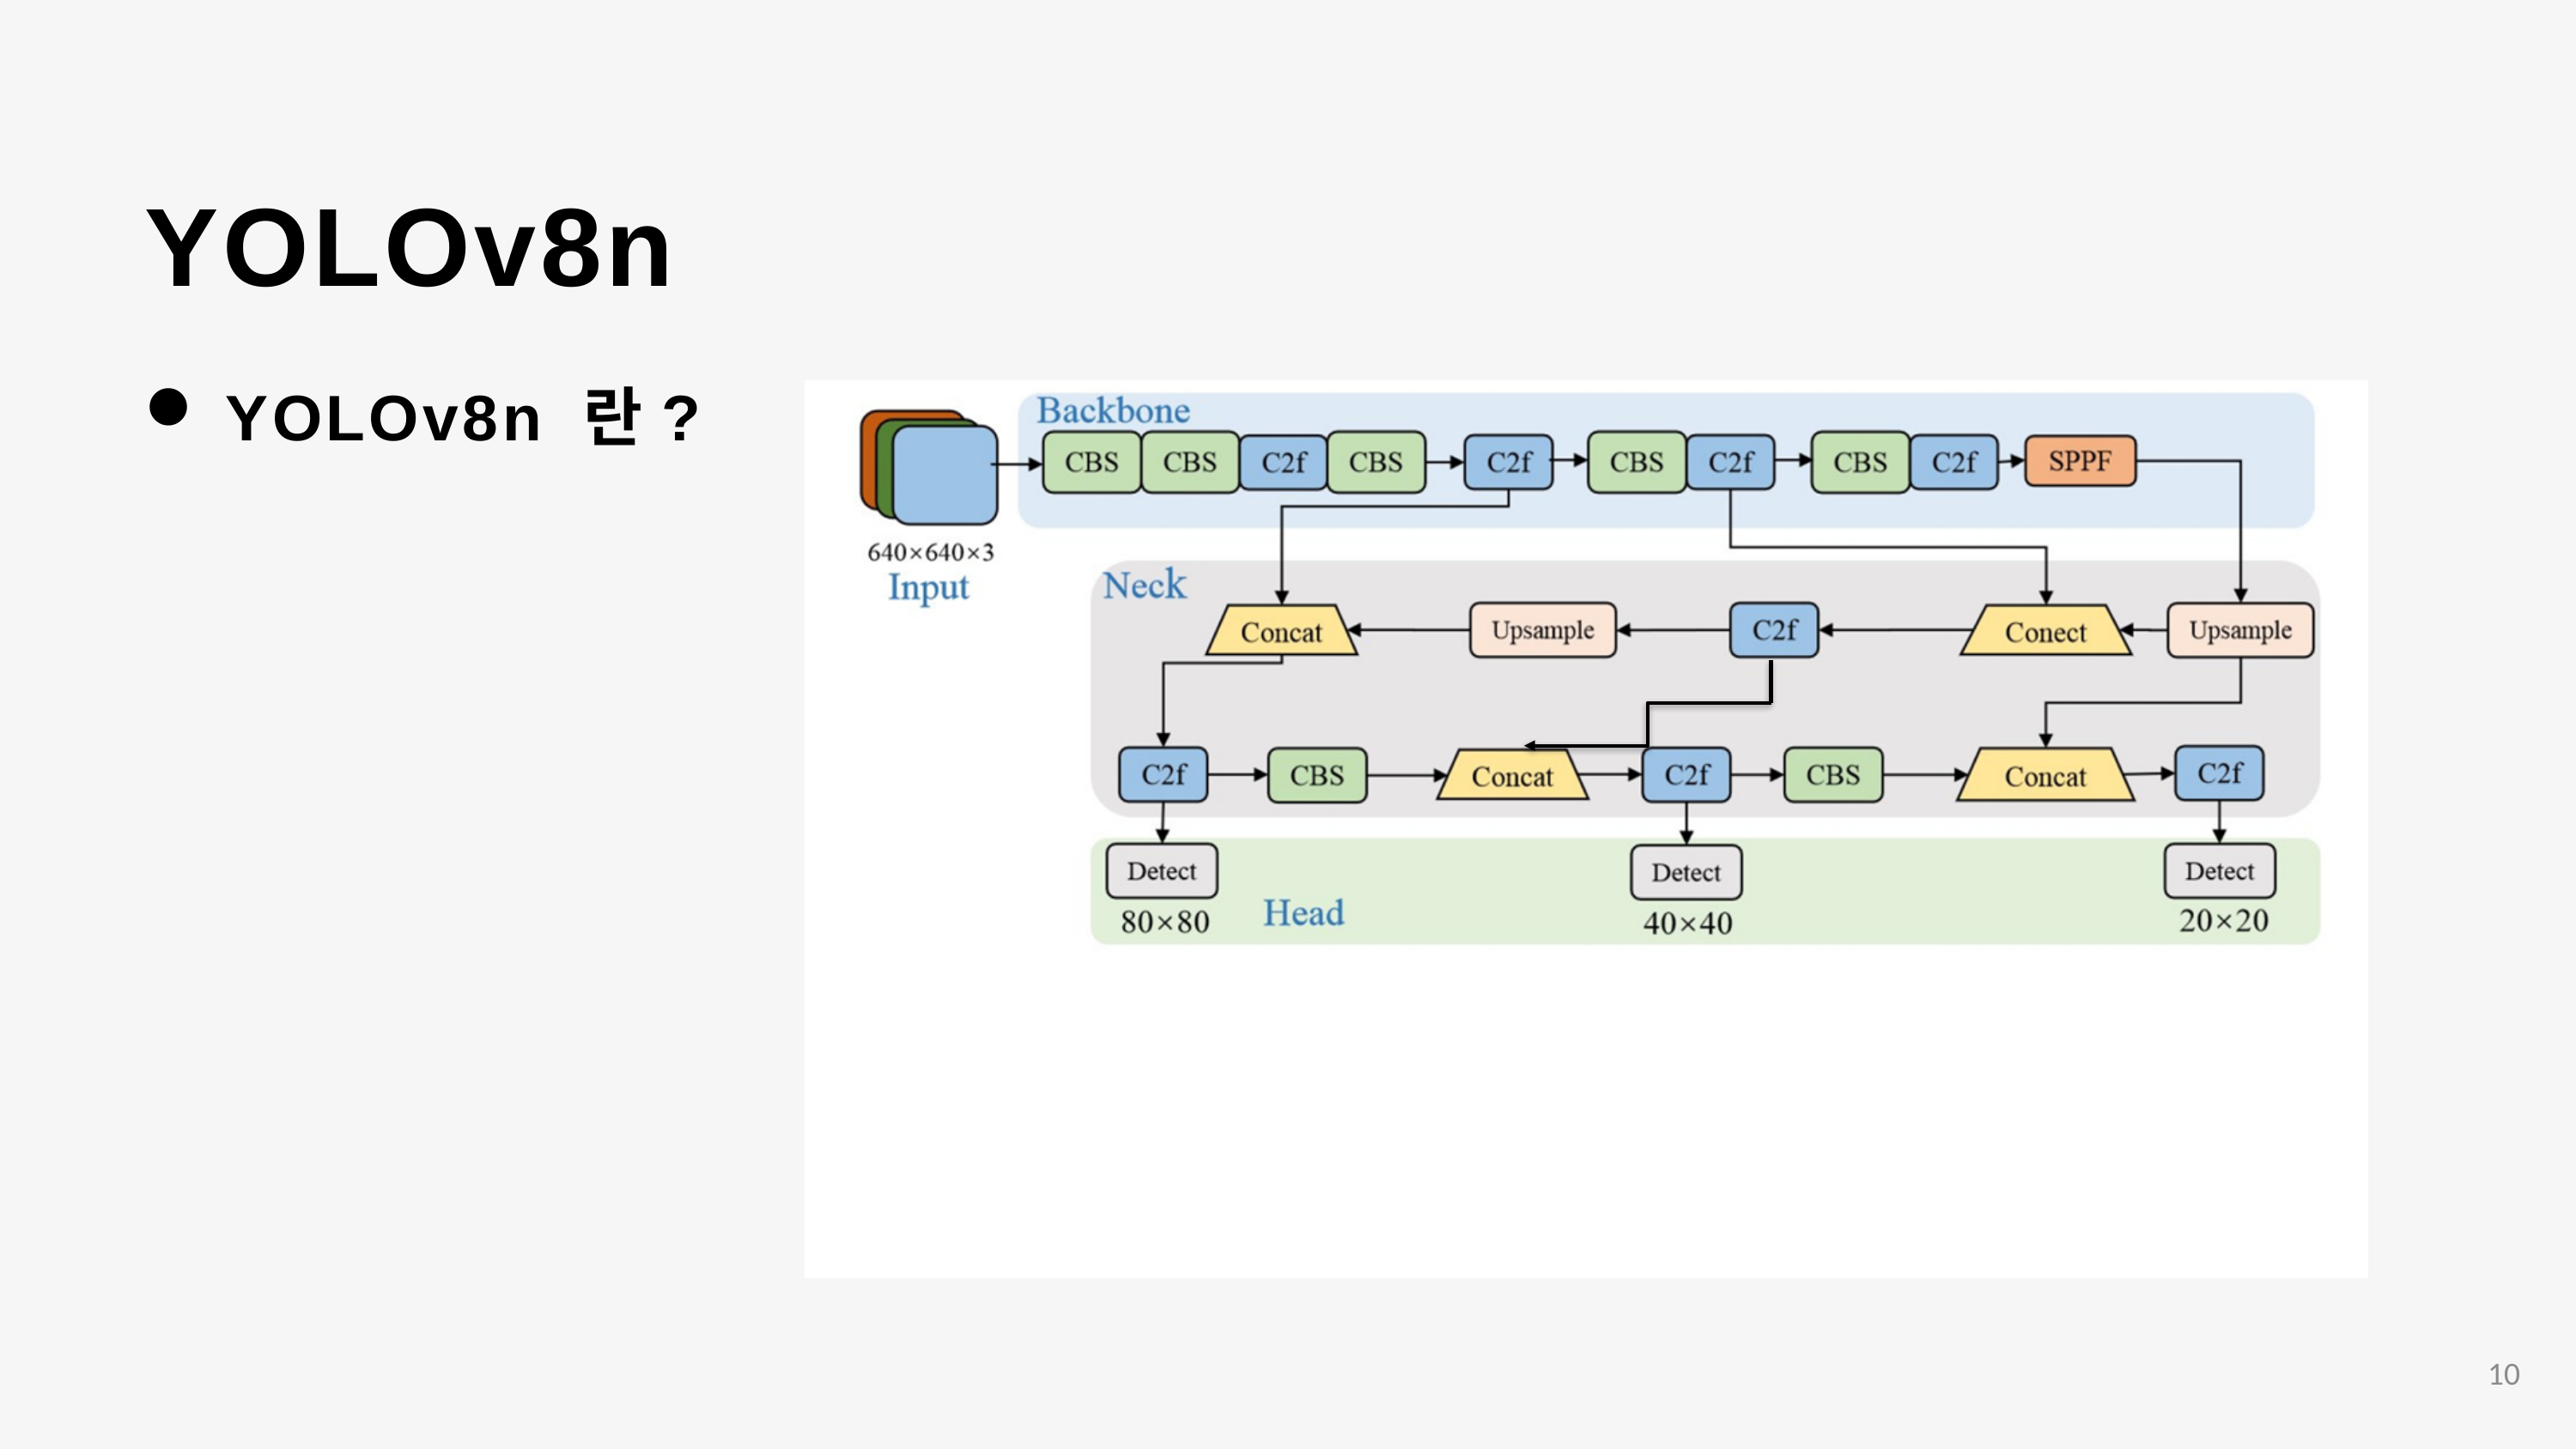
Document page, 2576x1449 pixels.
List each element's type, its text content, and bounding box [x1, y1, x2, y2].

slide_number 10 [2200, 1336, 2533, 1410]
text_box YOLOv8n [144, 153, 1466, 309]
text_box YOLOv8n 란? [144, 298, 2475, 609]
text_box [805, 380, 2368, 1279]
